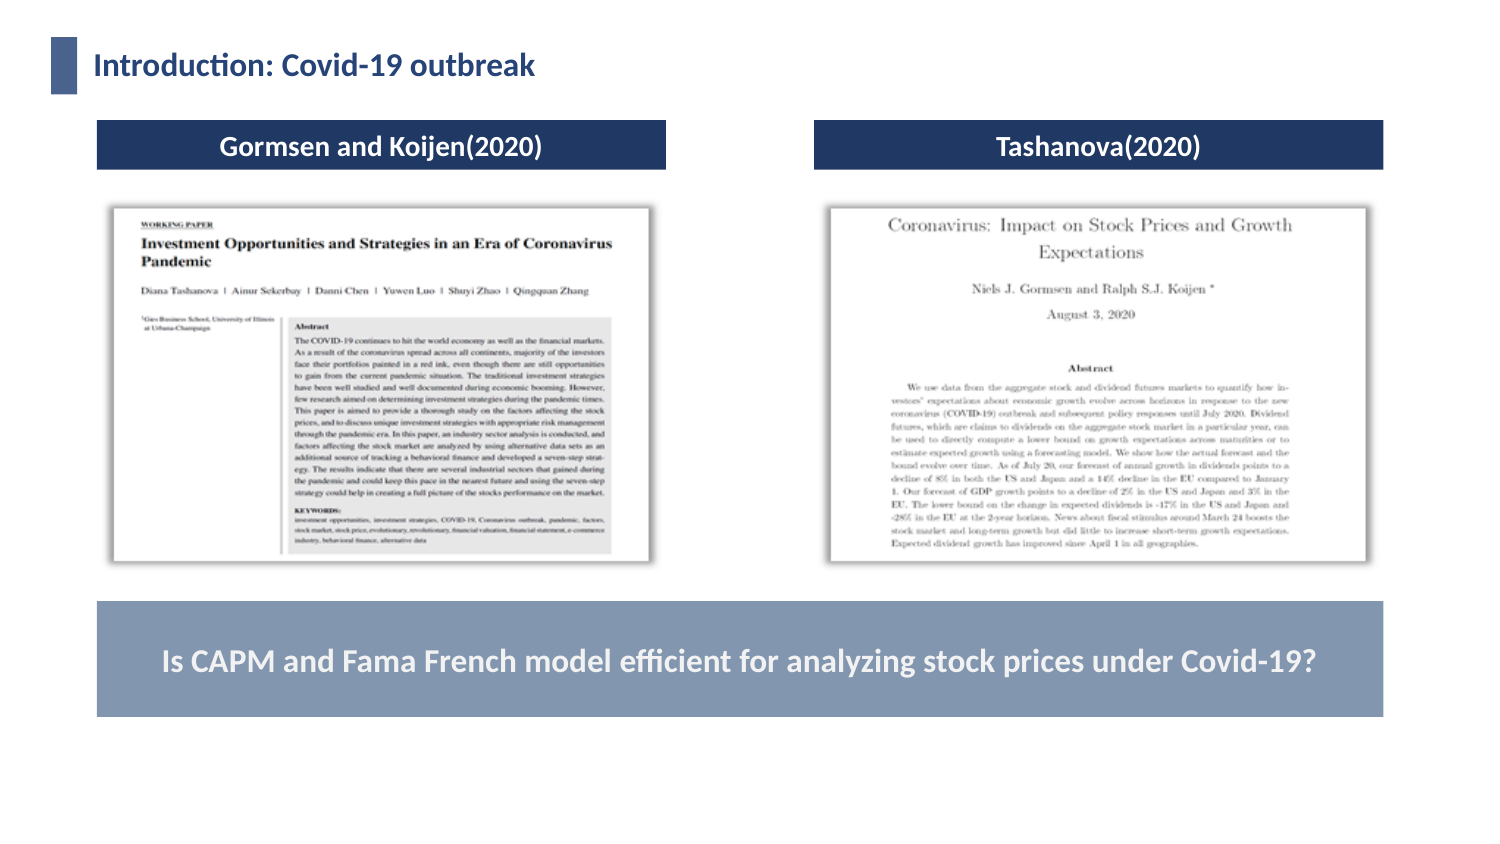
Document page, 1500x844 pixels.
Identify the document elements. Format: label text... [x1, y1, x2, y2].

text_box Tashanova(2020) [814, 120, 1384, 170]
title Introduction: Covid-19 outbreak [82, 13, 702, 119]
text_box Gormsen and Koijen(2020) [96, 120, 666, 170]
picture [98, 194, 665, 577]
text_box Is CAPM and Fama French model efficient for analyzing stock prices under Covid-19? [96, 601, 1384, 717]
text_box [51, 37, 78, 95]
picture [815, 194, 1383, 577]
